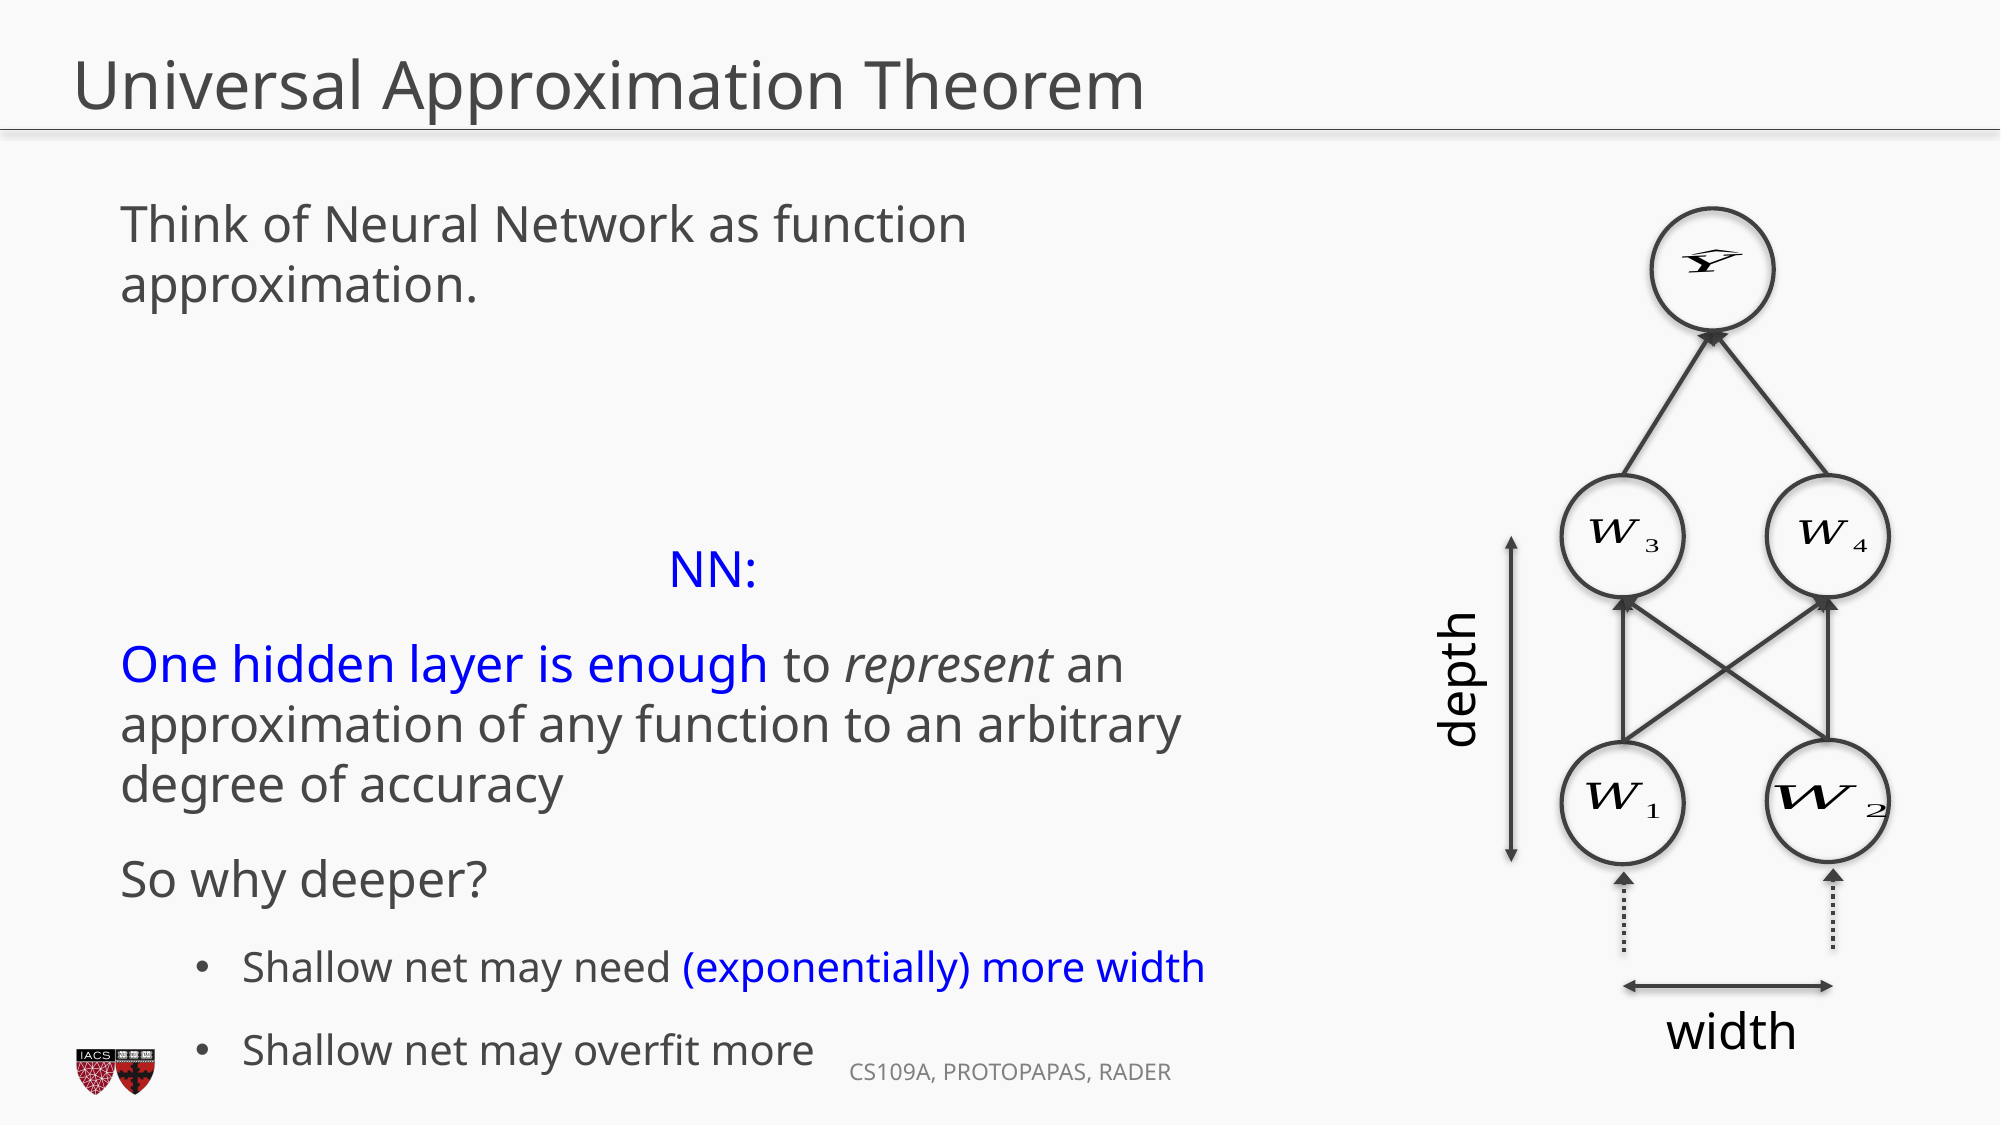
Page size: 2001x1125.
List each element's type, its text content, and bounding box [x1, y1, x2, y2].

title Universal Approximation Theorem [57, 35, 1943, 162]
picture [75, 1049, 155, 1095]
text_box width [1651, 997, 1813, 1067]
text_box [1417, 208, 1890, 987]
